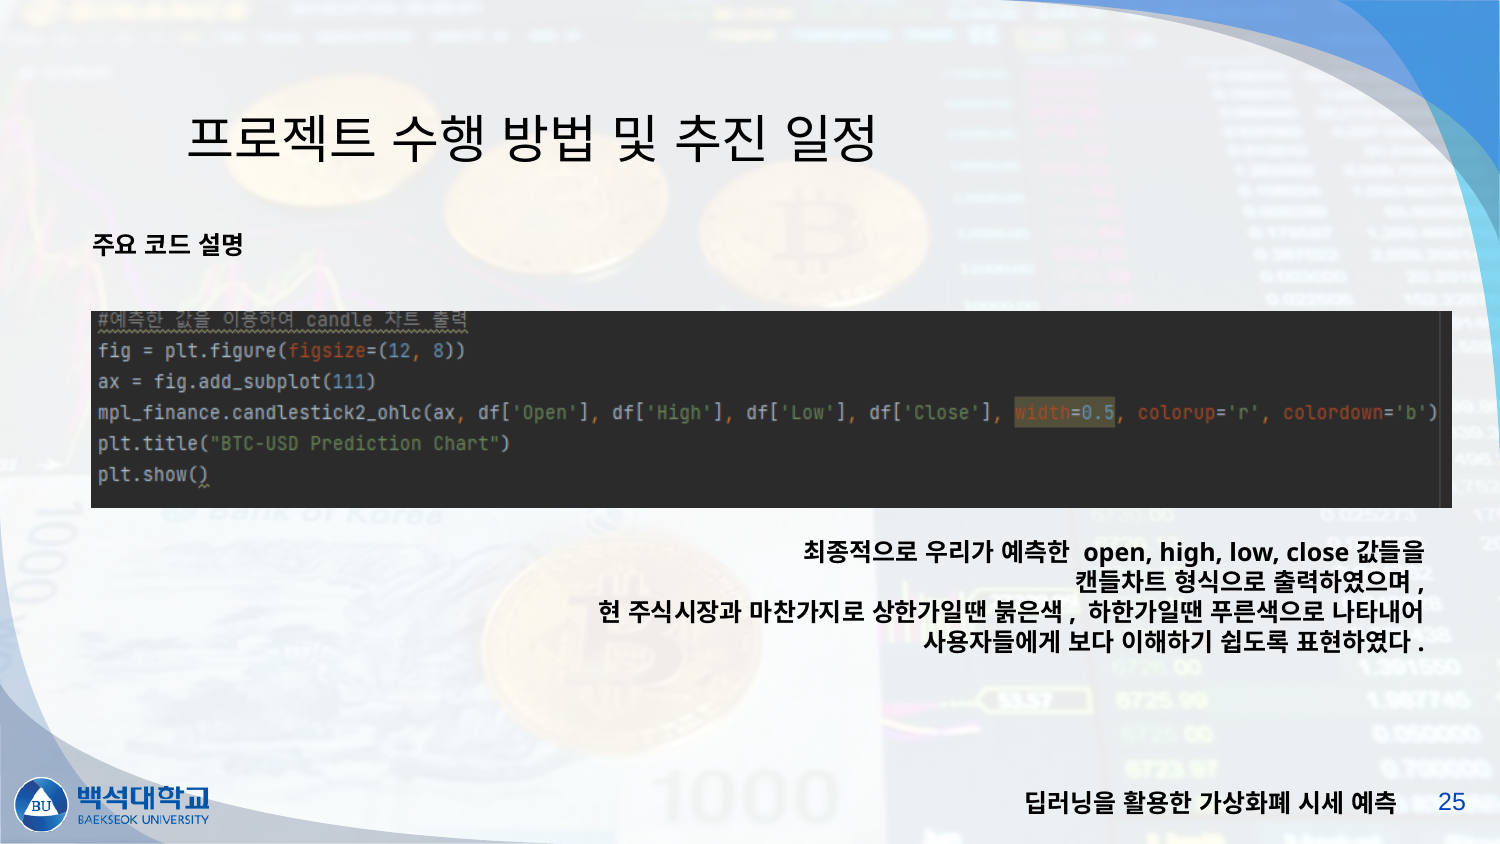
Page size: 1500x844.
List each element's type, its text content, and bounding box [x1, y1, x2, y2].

text_box 주요 코드 설명 [58, 214, 354, 277]
text_box 프로젝트 수행 방법 및 추진 일정 [171, 77, 1232, 185]
text_box 최종적으로 우리가 예측한 open, high, low, close값들을 캔들차트 형식으로 출력하였으며, 현 주식시장과 마찬가지로 상한가일땐 붉은색, 하한가일땐 푸른색으로 나타내어 사용자들에게 보다 이해하기 쉽도록 표현하였다. [472, 521, 1440, 679]
picture [13, 776, 210, 832]
picture [91, 310, 1453, 508]
text_box 딥러닝을 활용한 가상화폐 시세 예측 [1009, 742, 1488, 833]
